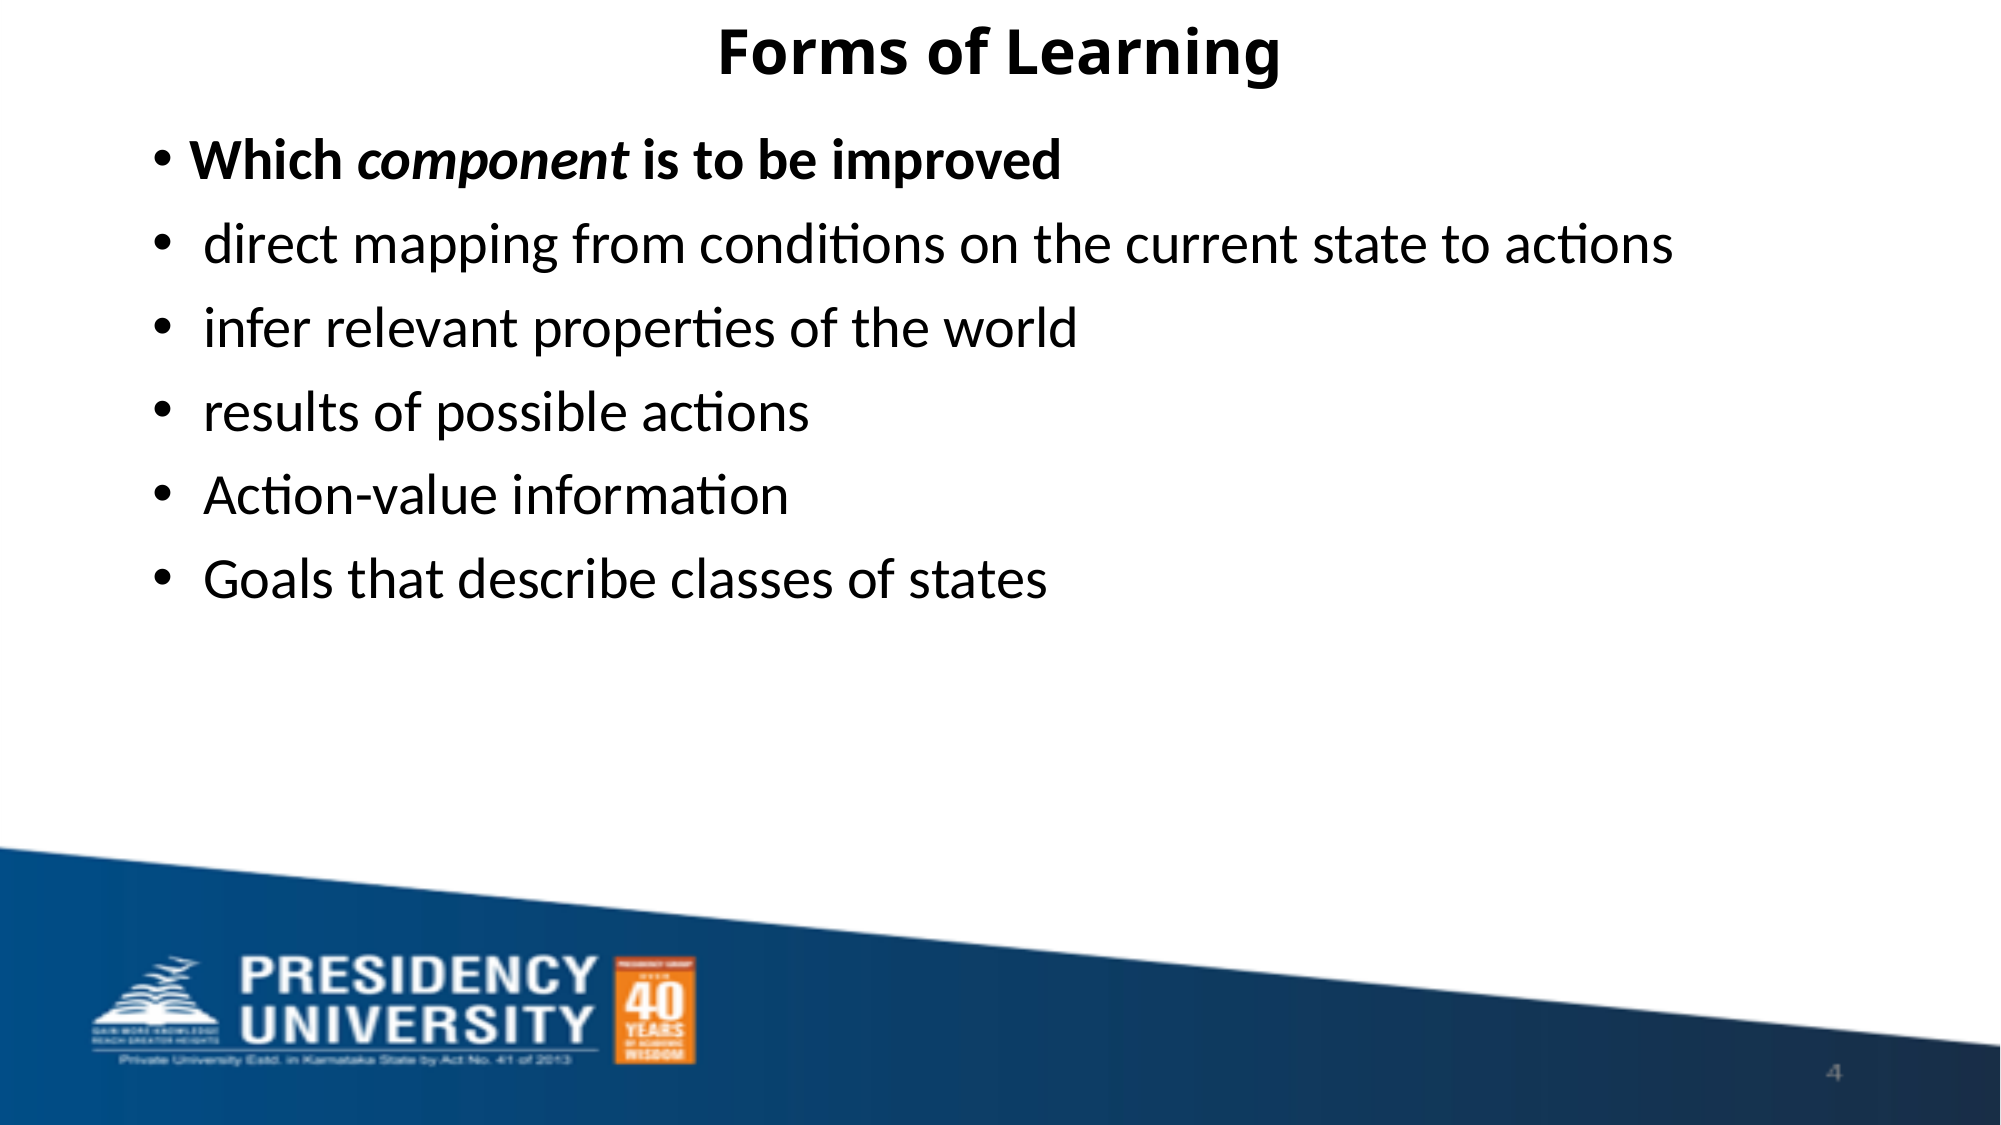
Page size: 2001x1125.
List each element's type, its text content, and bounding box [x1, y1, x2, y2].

title Forms of Learning [137, 13, 1863, 97]
picture [0, 0, 2001, 1125]
list Which component is to be improved direct mapping from conditions on the current state to actions infer relevant properties of the world results of possible actions Action-value information Goals that describe classes of states [137, 121, 1863, 836]
